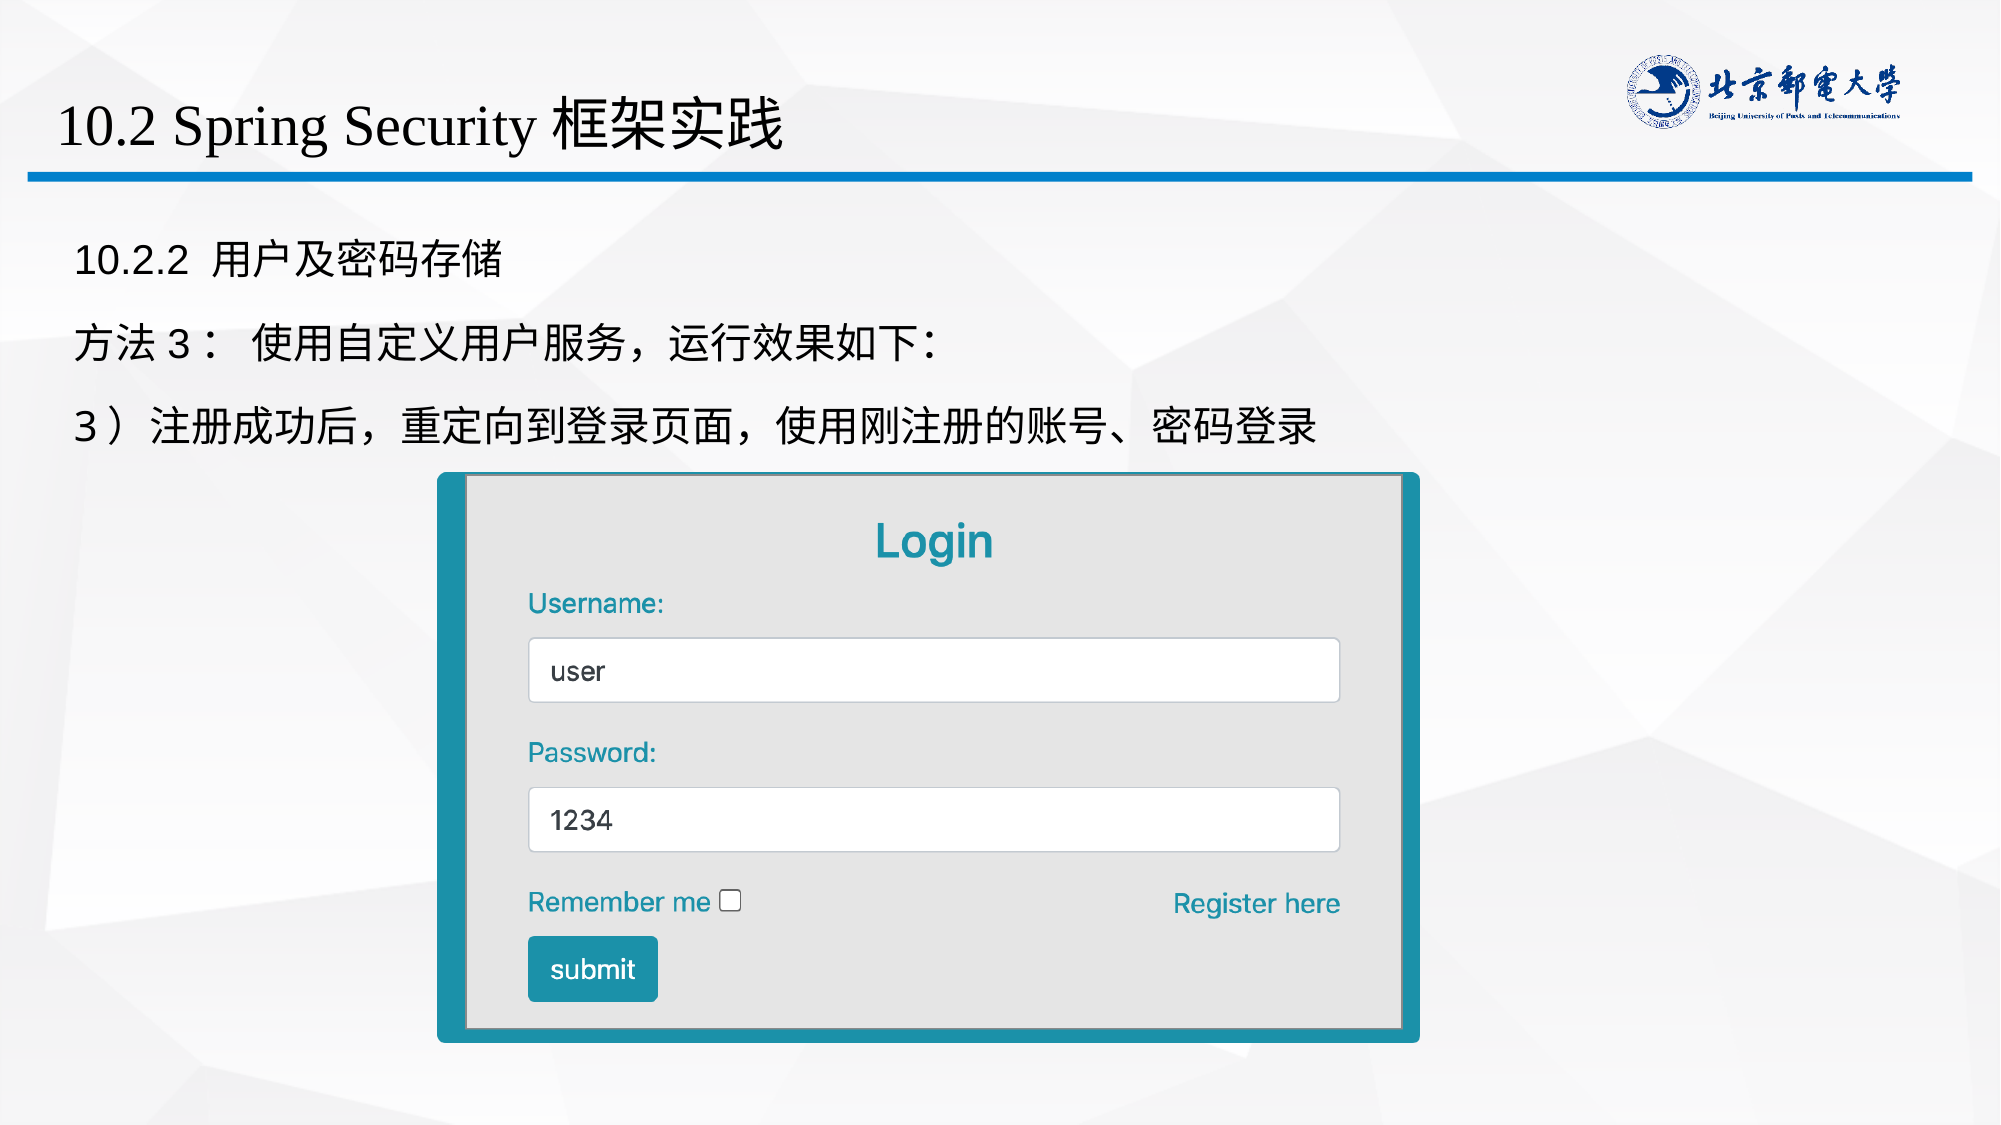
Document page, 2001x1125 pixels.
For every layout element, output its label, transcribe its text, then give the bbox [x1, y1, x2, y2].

title 10.2 Spring Security框架实践 [41, 52, 1188, 200]
picture [0, 0, 2000, 1125]
text_box 10.2.2 用户及密码存储 方法3： 使用自定义用户服务，运行效果如下： 3）注册成功后，重定向到登录页面，使用刚注册的账号、密码登录 [40, 200, 1936, 541]
